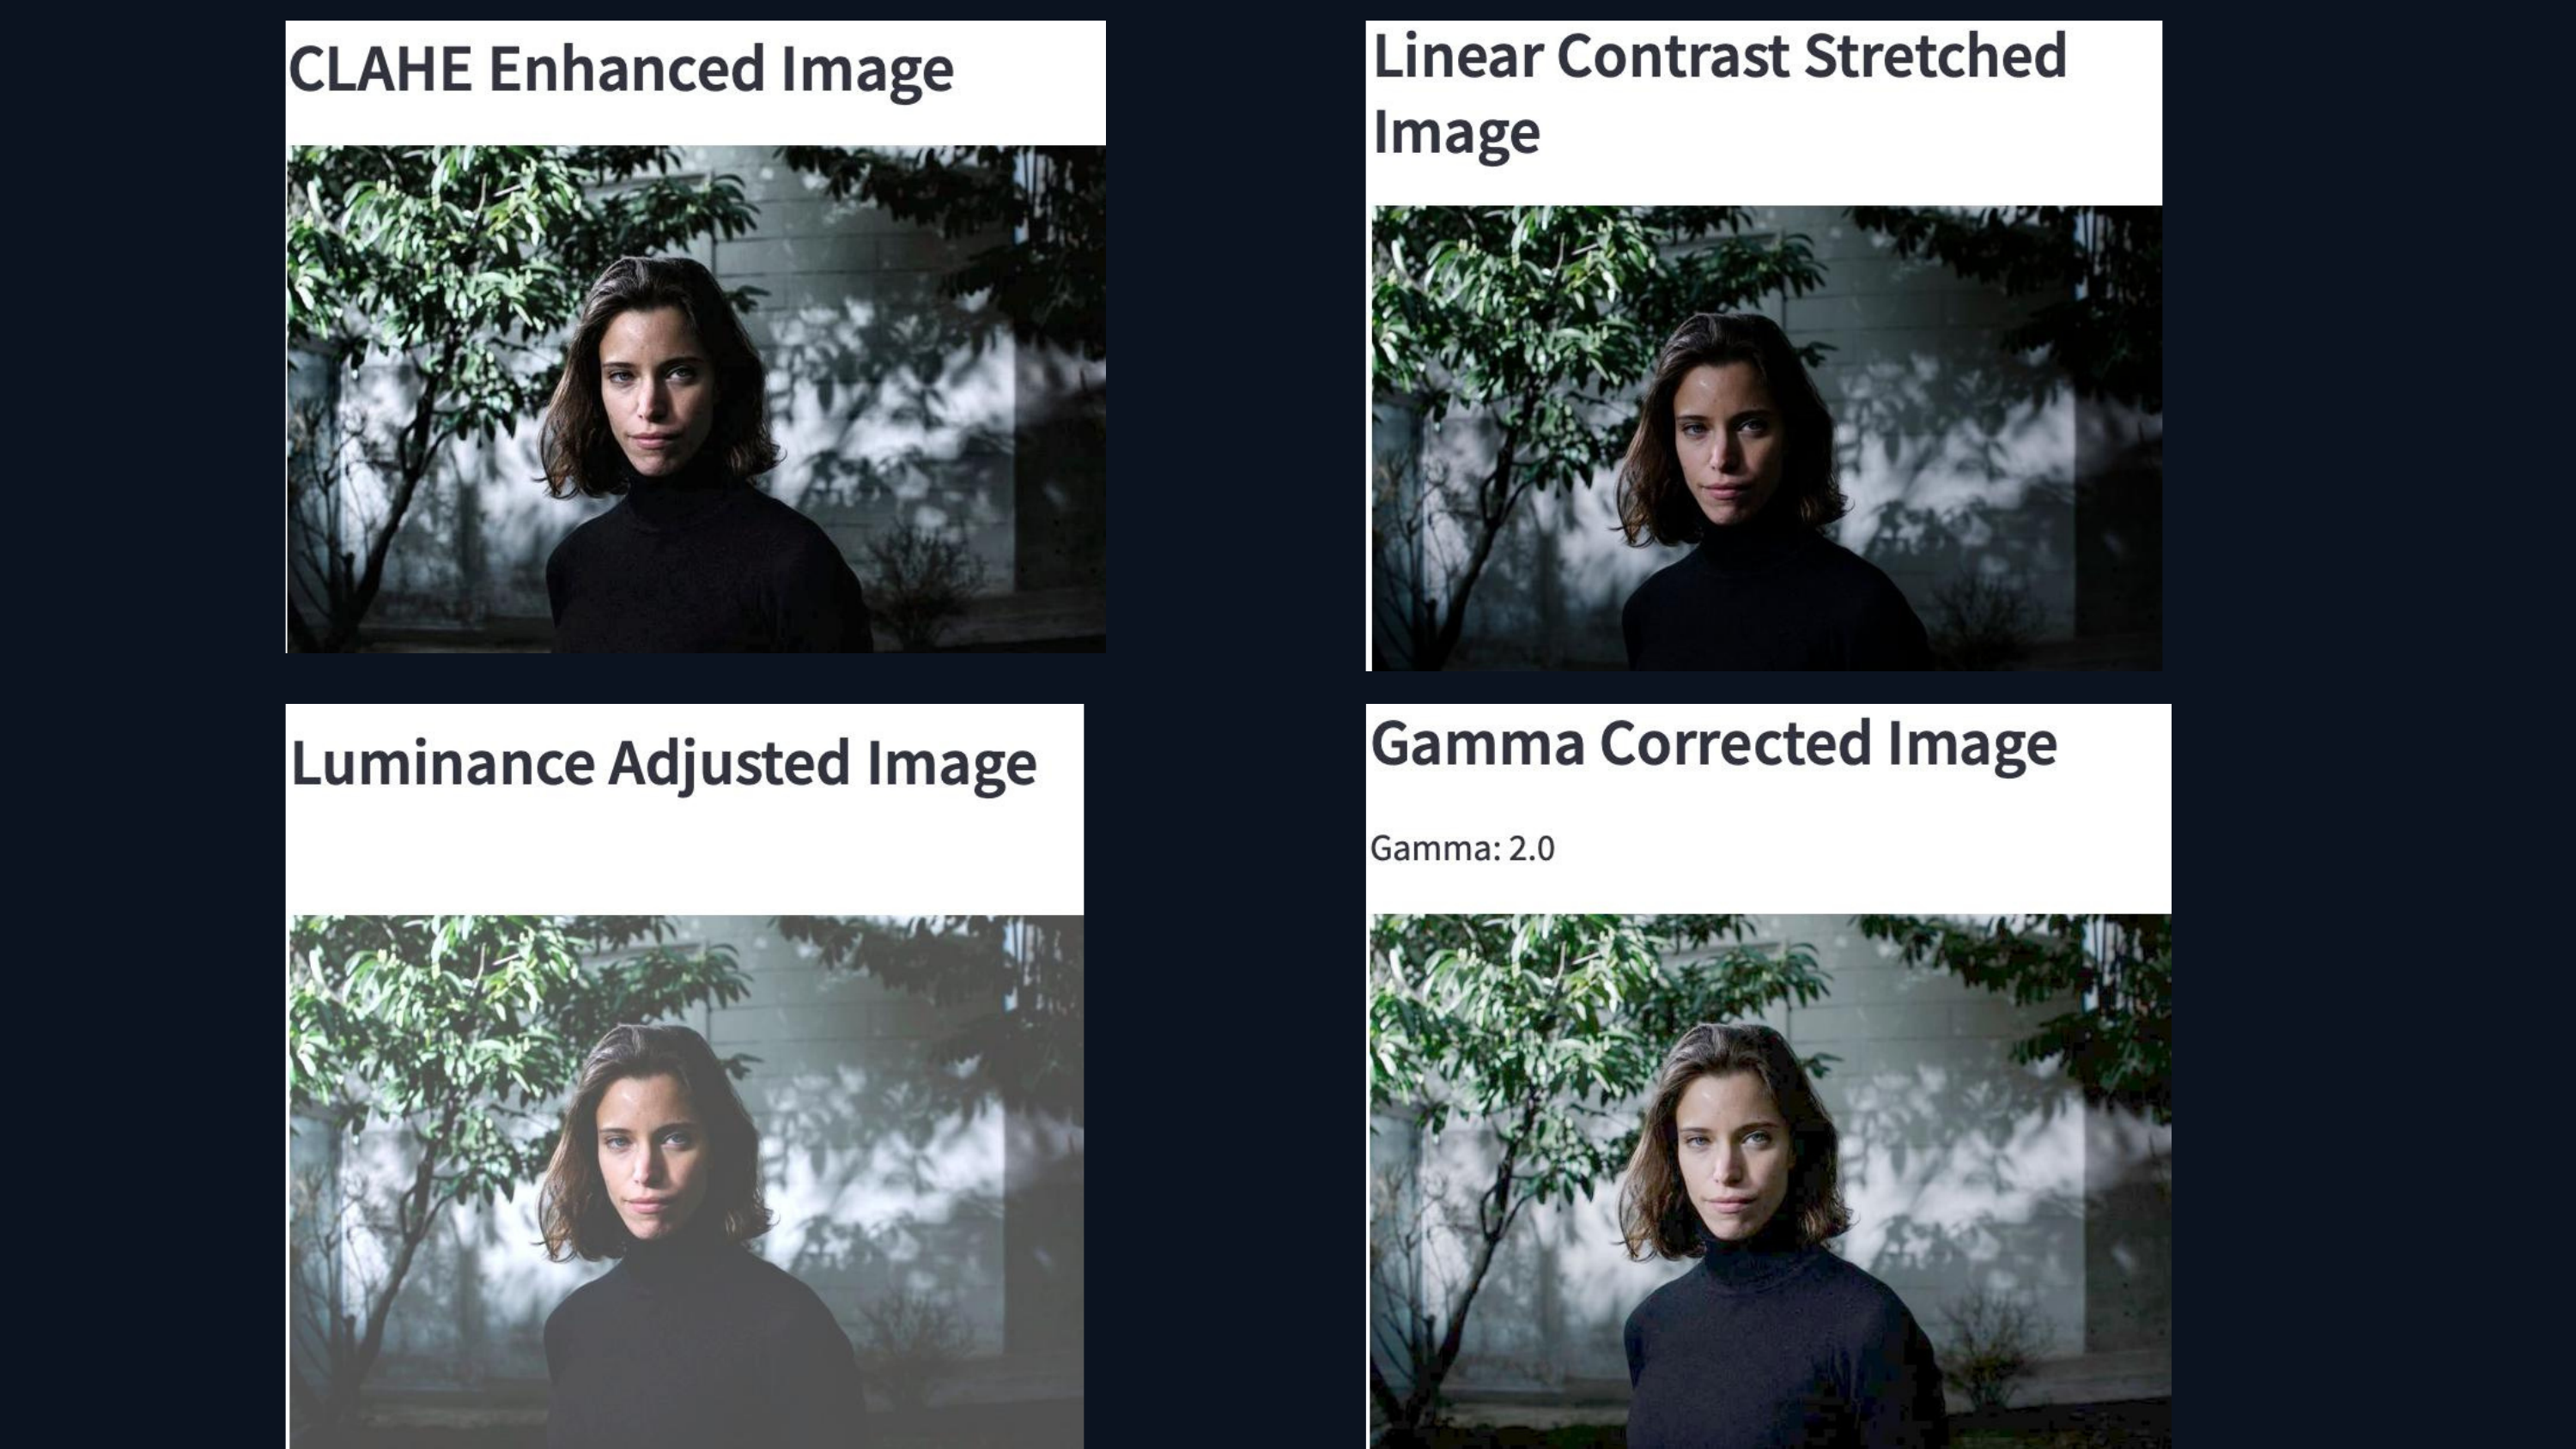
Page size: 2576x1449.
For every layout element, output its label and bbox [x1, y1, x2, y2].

text_box [1365, 21, 2163, 671]
text_box [285, 21, 1106, 653]
text_box [285, 704, 1084, 1449]
text_box [1365, 704, 2172, 1449]
